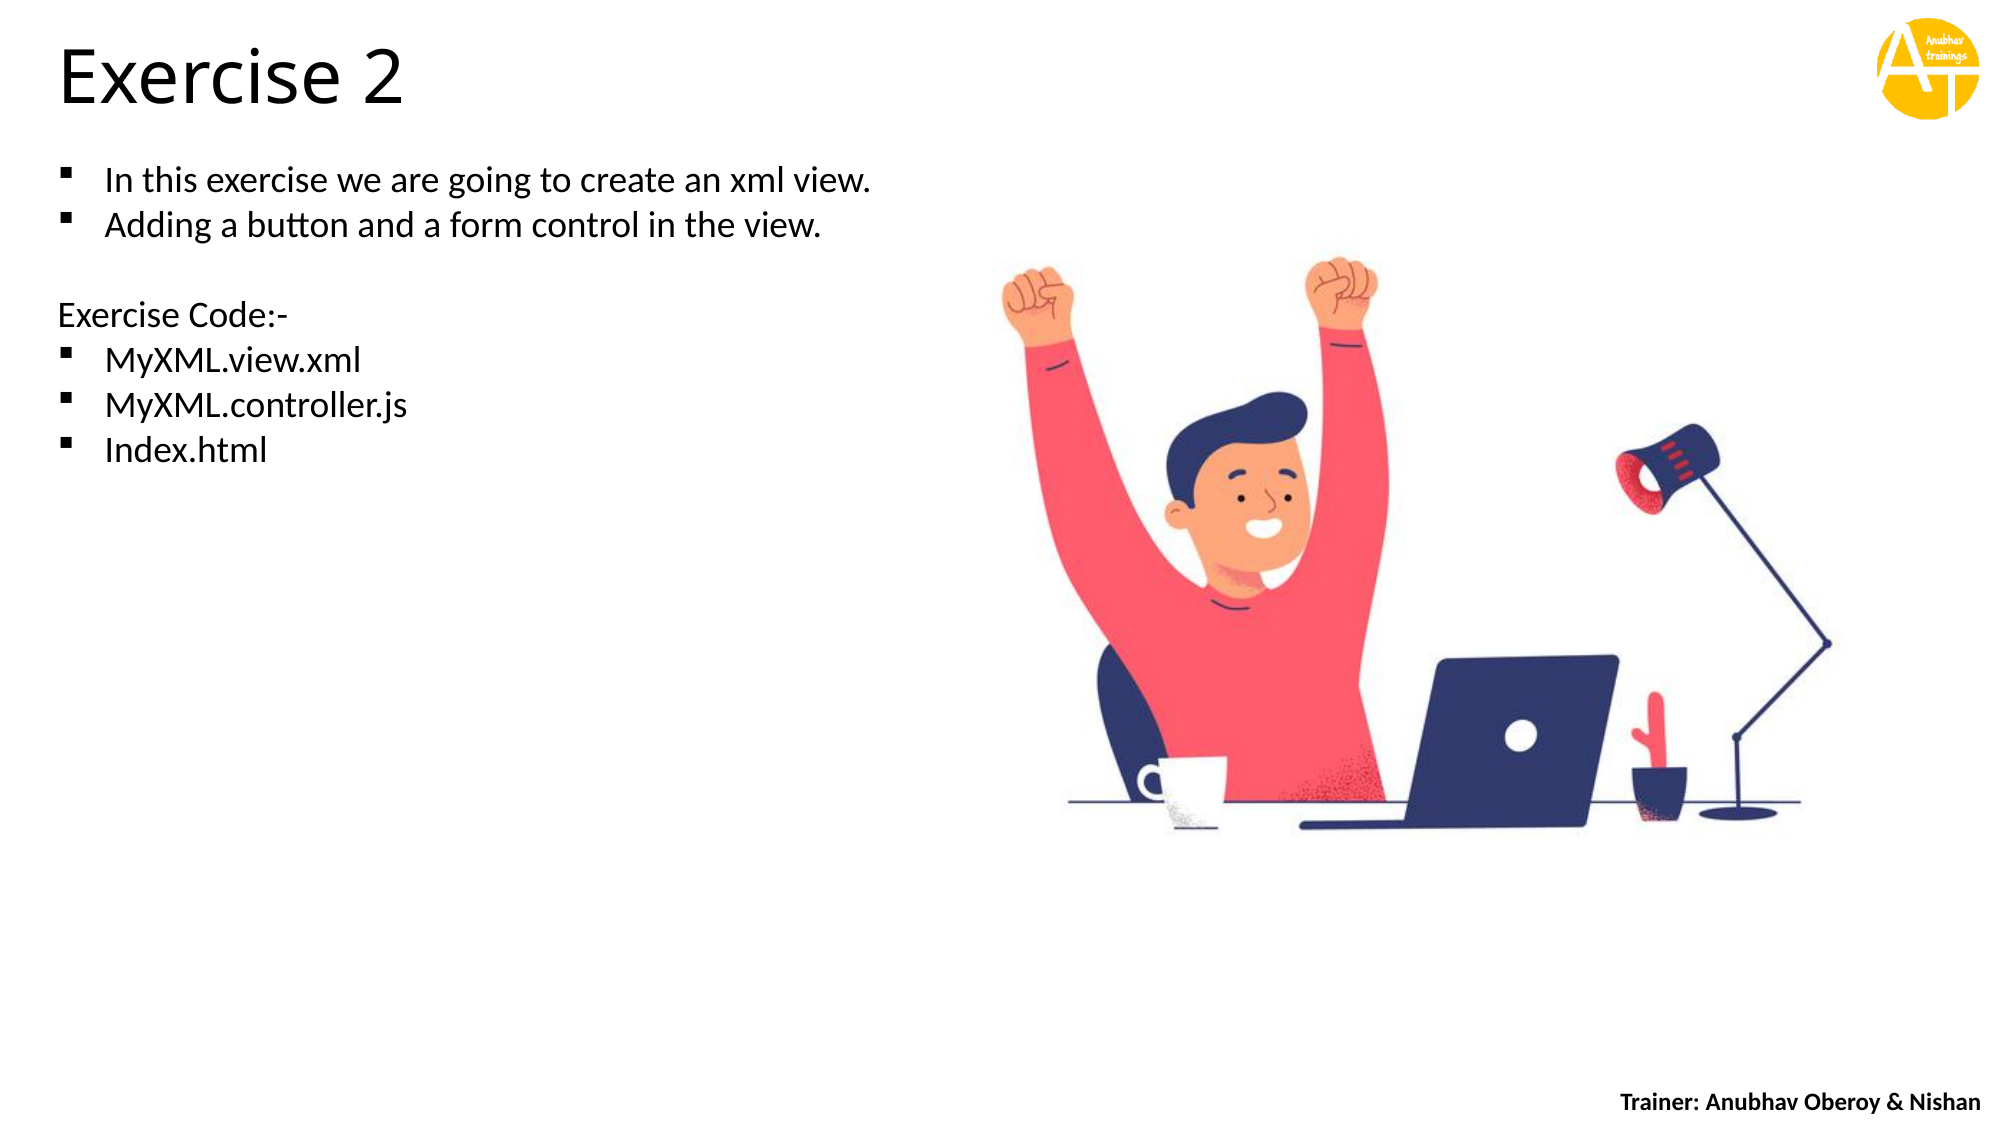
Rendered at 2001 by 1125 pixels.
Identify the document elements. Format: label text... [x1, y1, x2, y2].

picture [1866, 11, 1985, 128]
text_box Exercise 2 [42, 30, 1867, 147]
footer Trainer: Anubhav Oberoy & Nishan [1568, 1077, 1998, 1123]
picture [969, 147, 1867, 1046]
text_box In this exercise we are going to create an xml view. Adding a button and a form control in the view. Exercise Code:- MyXML.view.xml MyXML.controller.js Index.html [42, 147, 969, 523]
